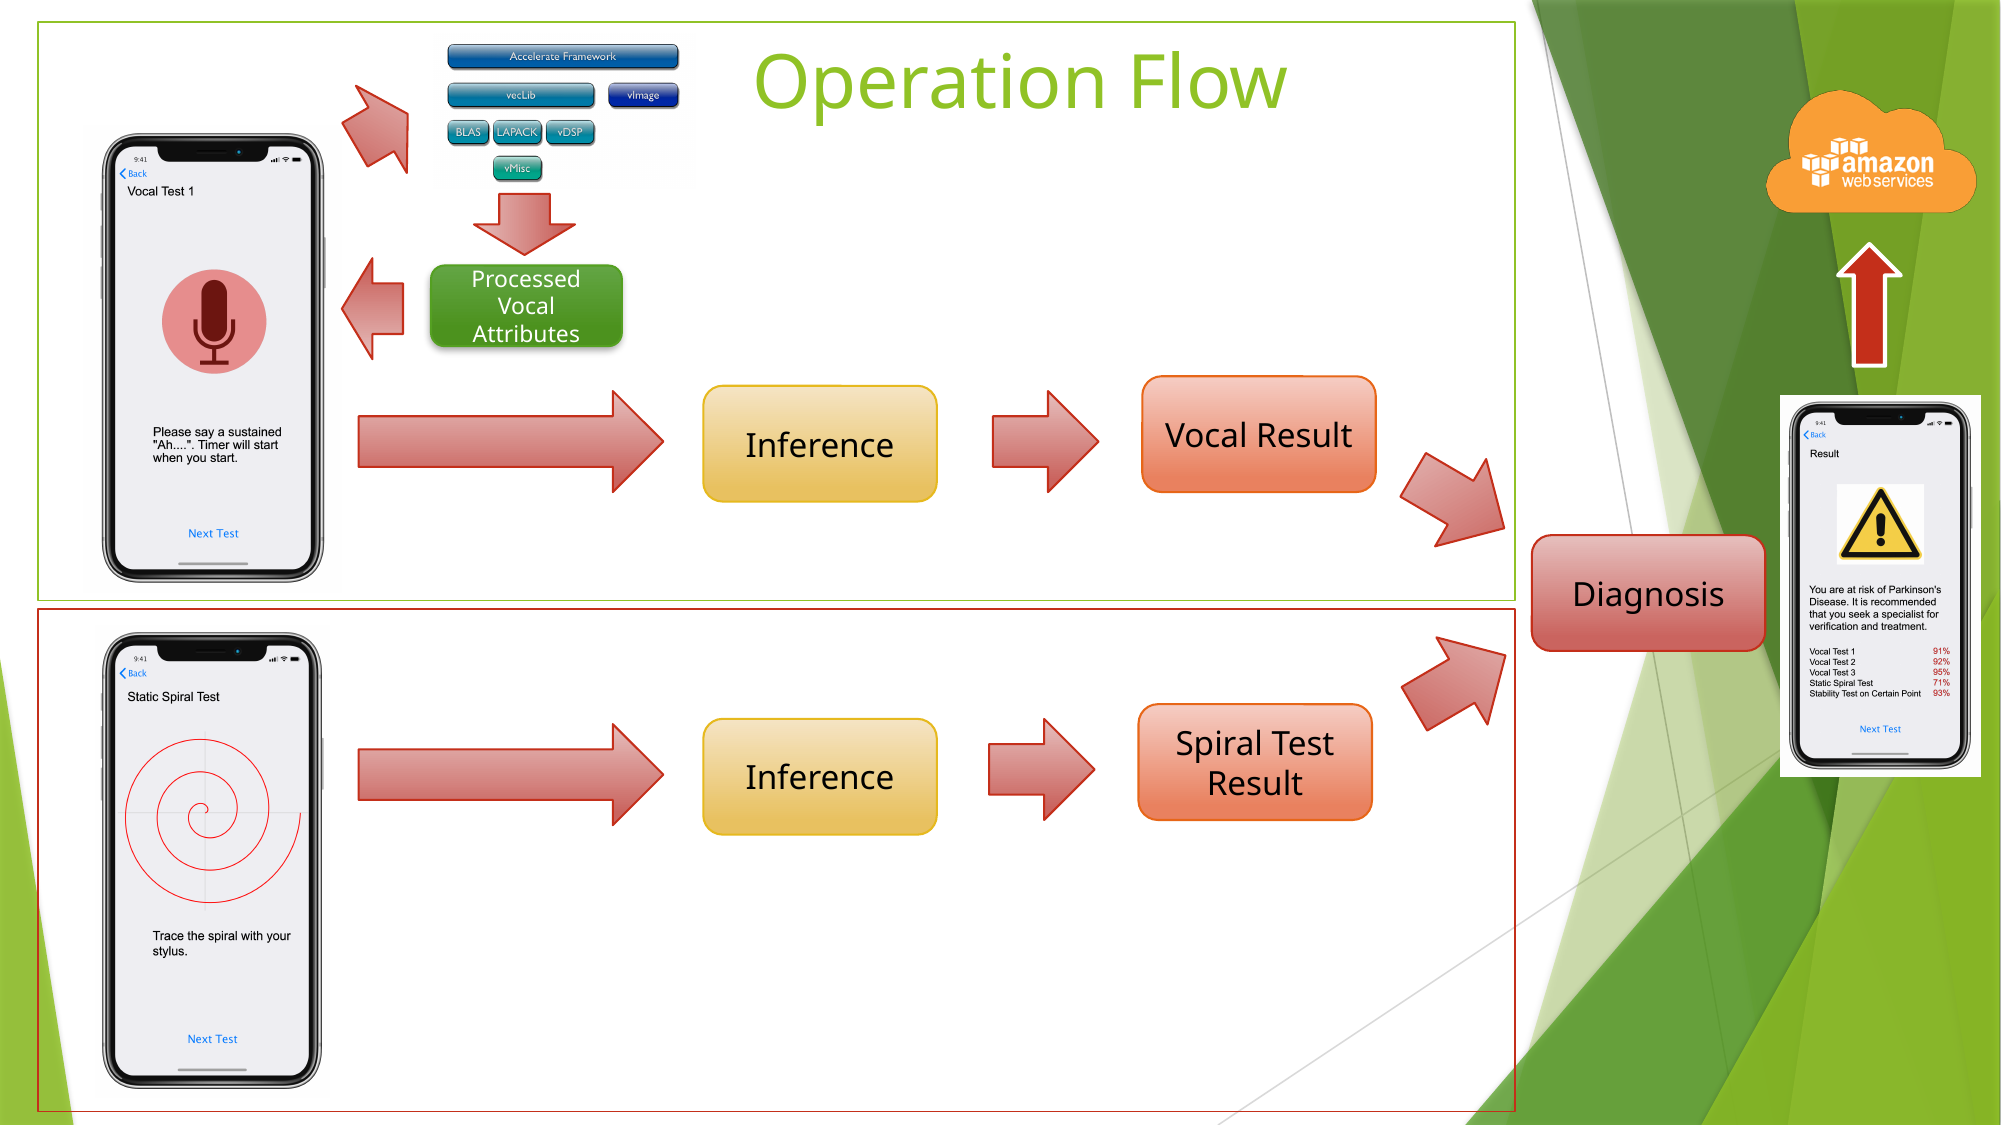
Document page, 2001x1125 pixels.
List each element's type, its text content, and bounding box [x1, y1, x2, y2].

text_box [472, 197, 577, 256]
title Operation Flow [737, 26, 1505, 196]
text_box [37, 22, 1516, 601]
text_box Vocal Result [1141, 375, 1377, 494]
text_box [341, 84, 409, 174]
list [82, 124, 343, 594]
text_box [1399, 452, 1506, 548]
text_box Inference [702, 384, 938, 503]
text_box [1836, 241, 1903, 368]
text_box [357, 390, 665, 494]
picture [1779, 394, 1982, 778]
text_box [37, 609, 1516, 1112]
picture [95, 624, 330, 1098]
picture [432, 32, 696, 189]
text_box [348, 257, 405, 361]
picture [1766, 90, 1982, 214]
text_box [991, 390, 1100, 494]
text_box Diagnosis [1530, 534, 1767, 652]
text_box Processed Vocal Attributes [429, 264, 623, 348]
